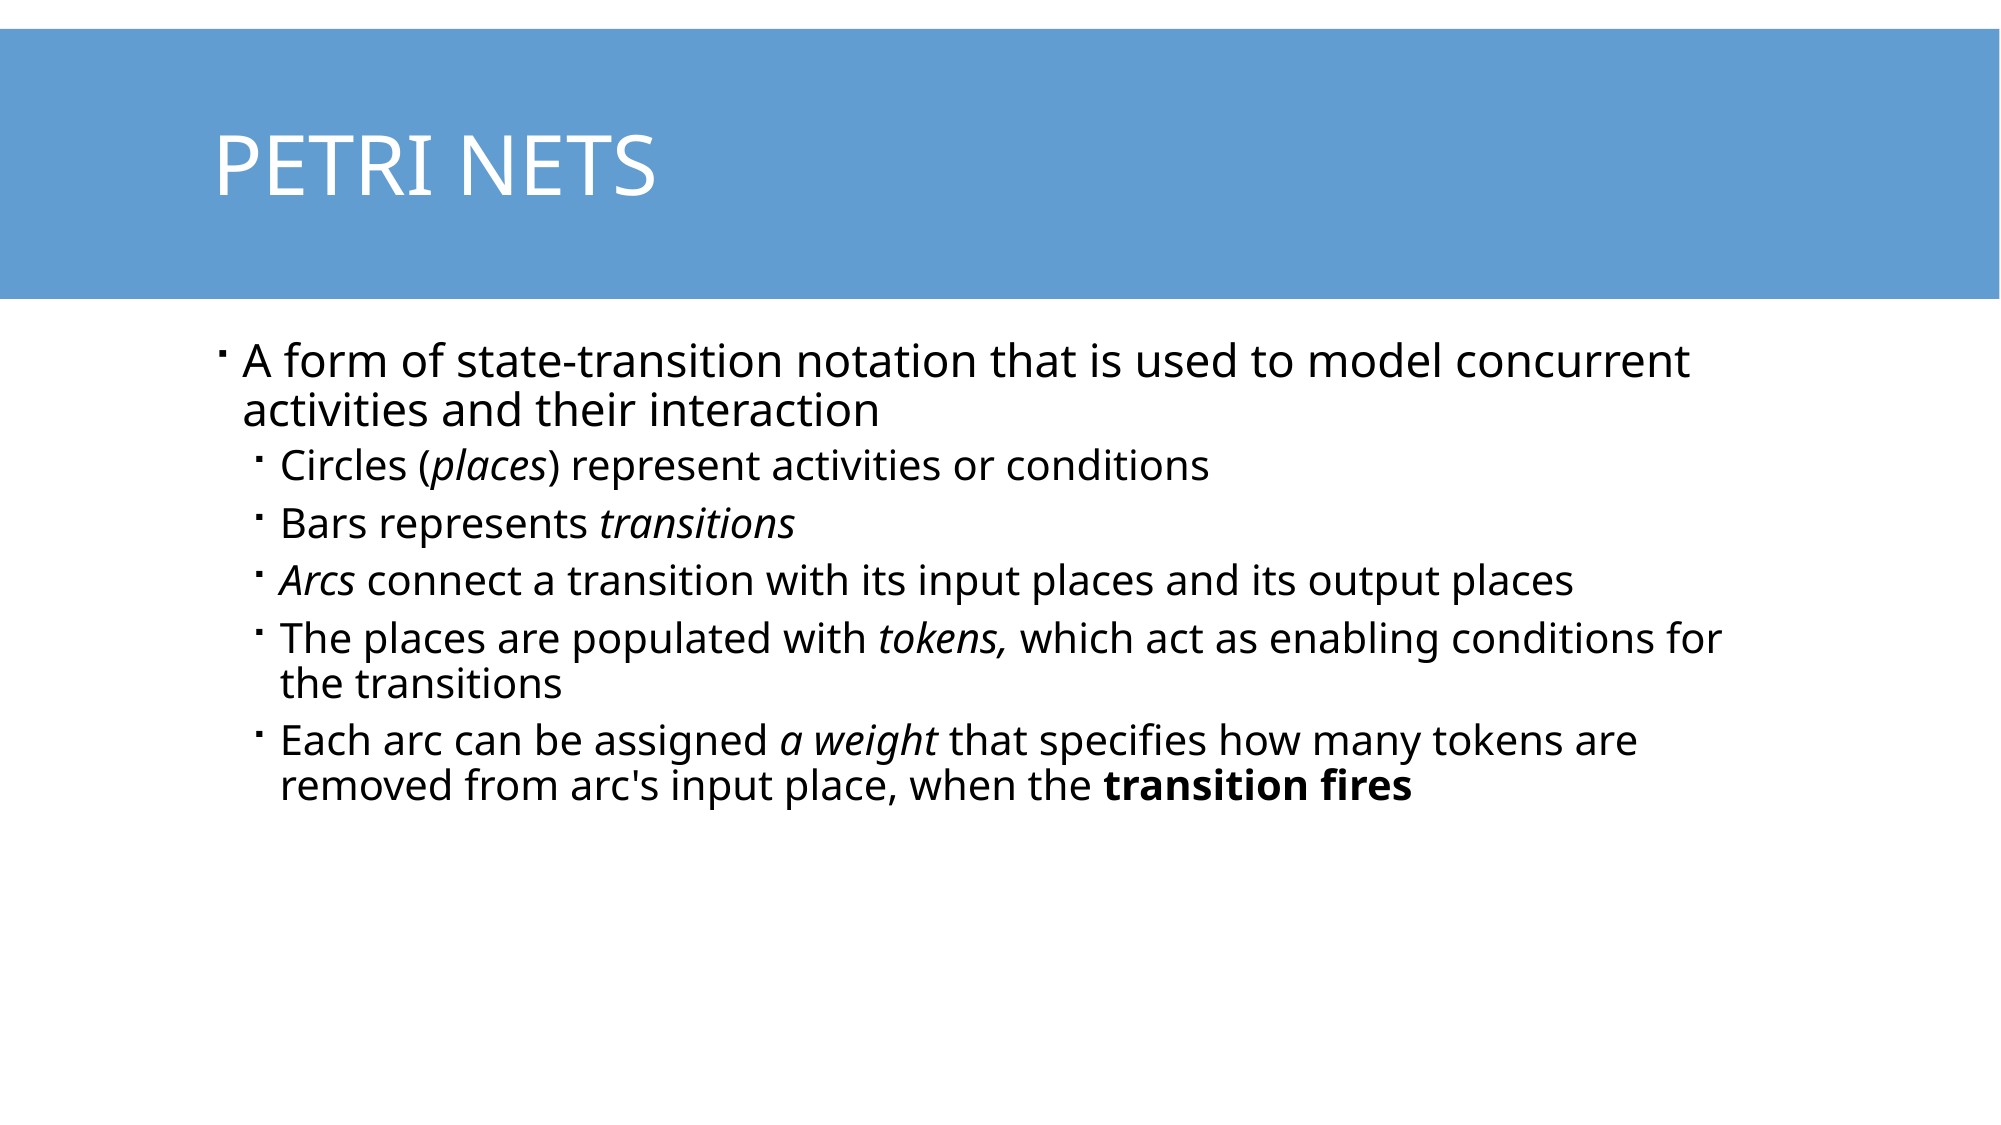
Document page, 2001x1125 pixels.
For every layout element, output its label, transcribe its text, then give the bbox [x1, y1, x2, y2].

title Petri Nets [197, 46, 1803, 295]
list A form of state-transition notation that is used to model concurrent activities and their interaction Circles (places) represent activities or conditions Bars represents transitions Arcs connect a transition with its input places and its output places The places are populated with tokens, which act as enabling conditions for the transitions Each arc can be assigned a weight that specifies how many tokens are removed from arc's input place, when the transition fires [197, 329, 1803, 1020]
